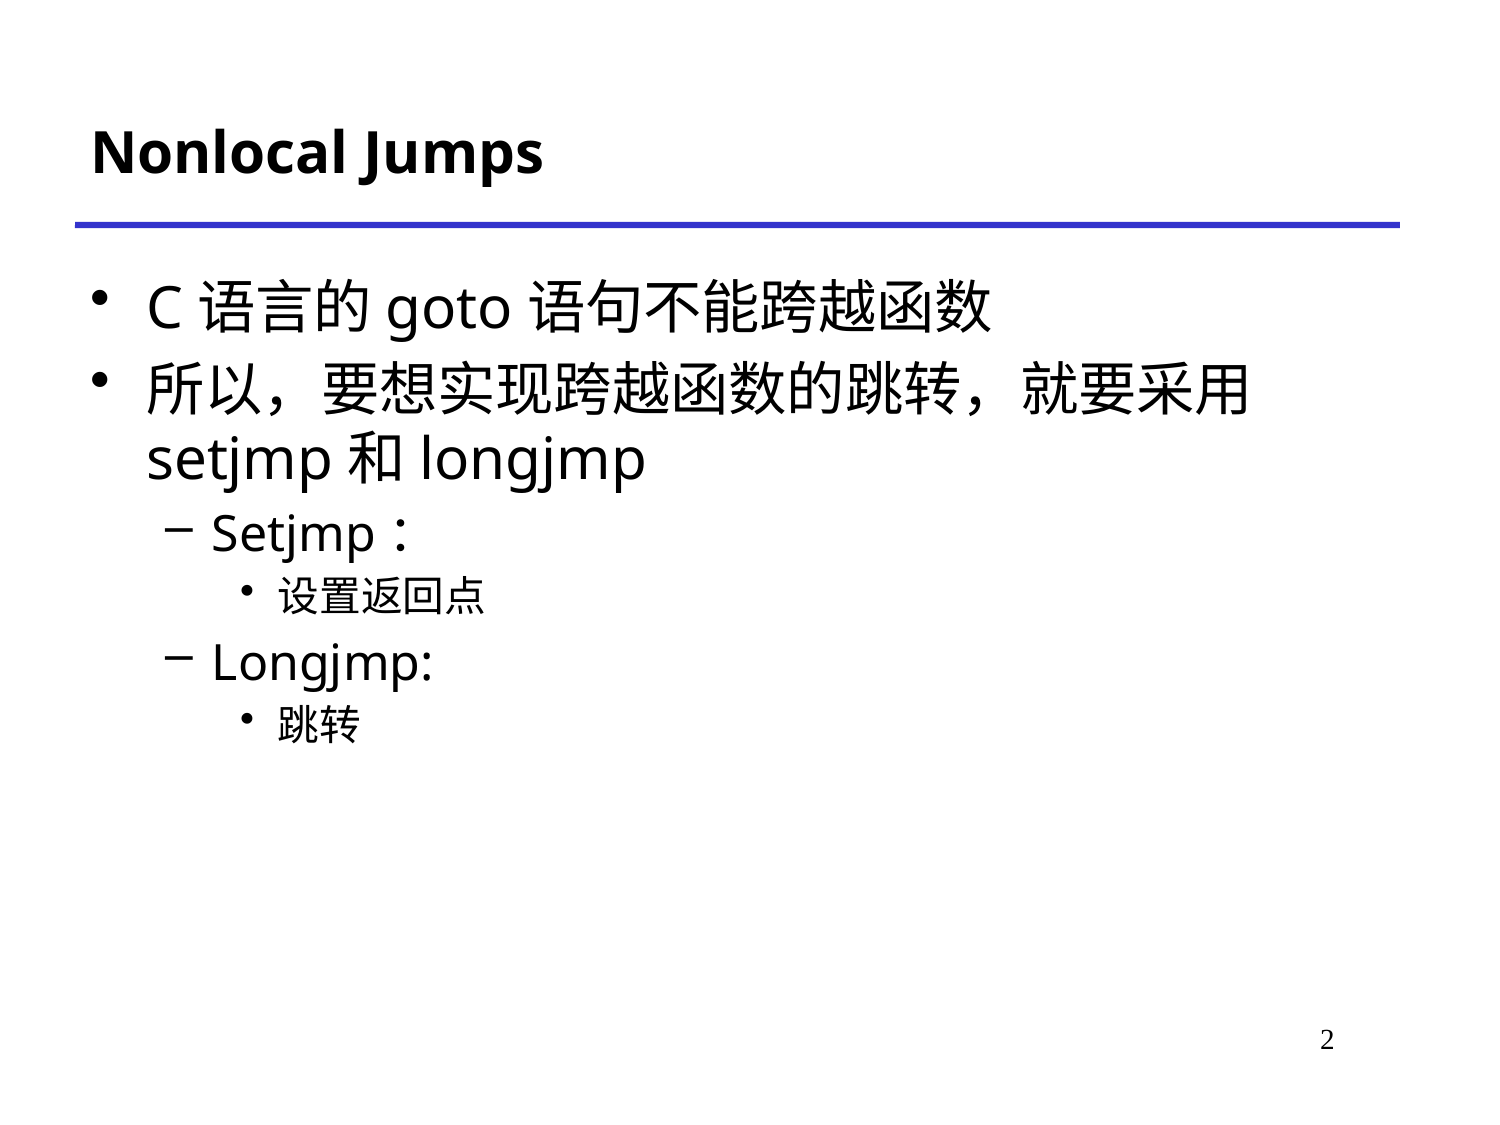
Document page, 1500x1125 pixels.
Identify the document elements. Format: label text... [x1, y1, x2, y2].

list C语言的goto语句不能跨越函数 所以，要想实现跨越函数的跳转，就要采用setjmp和longjmp Setjmp： 设置返回点 Longjmp: 跳转 [75, 262, 1438, 988]
title Nonlocal Jumps [75, 75, 1400, 225]
slide_number 2 [1137, 1012, 1351, 1088]
